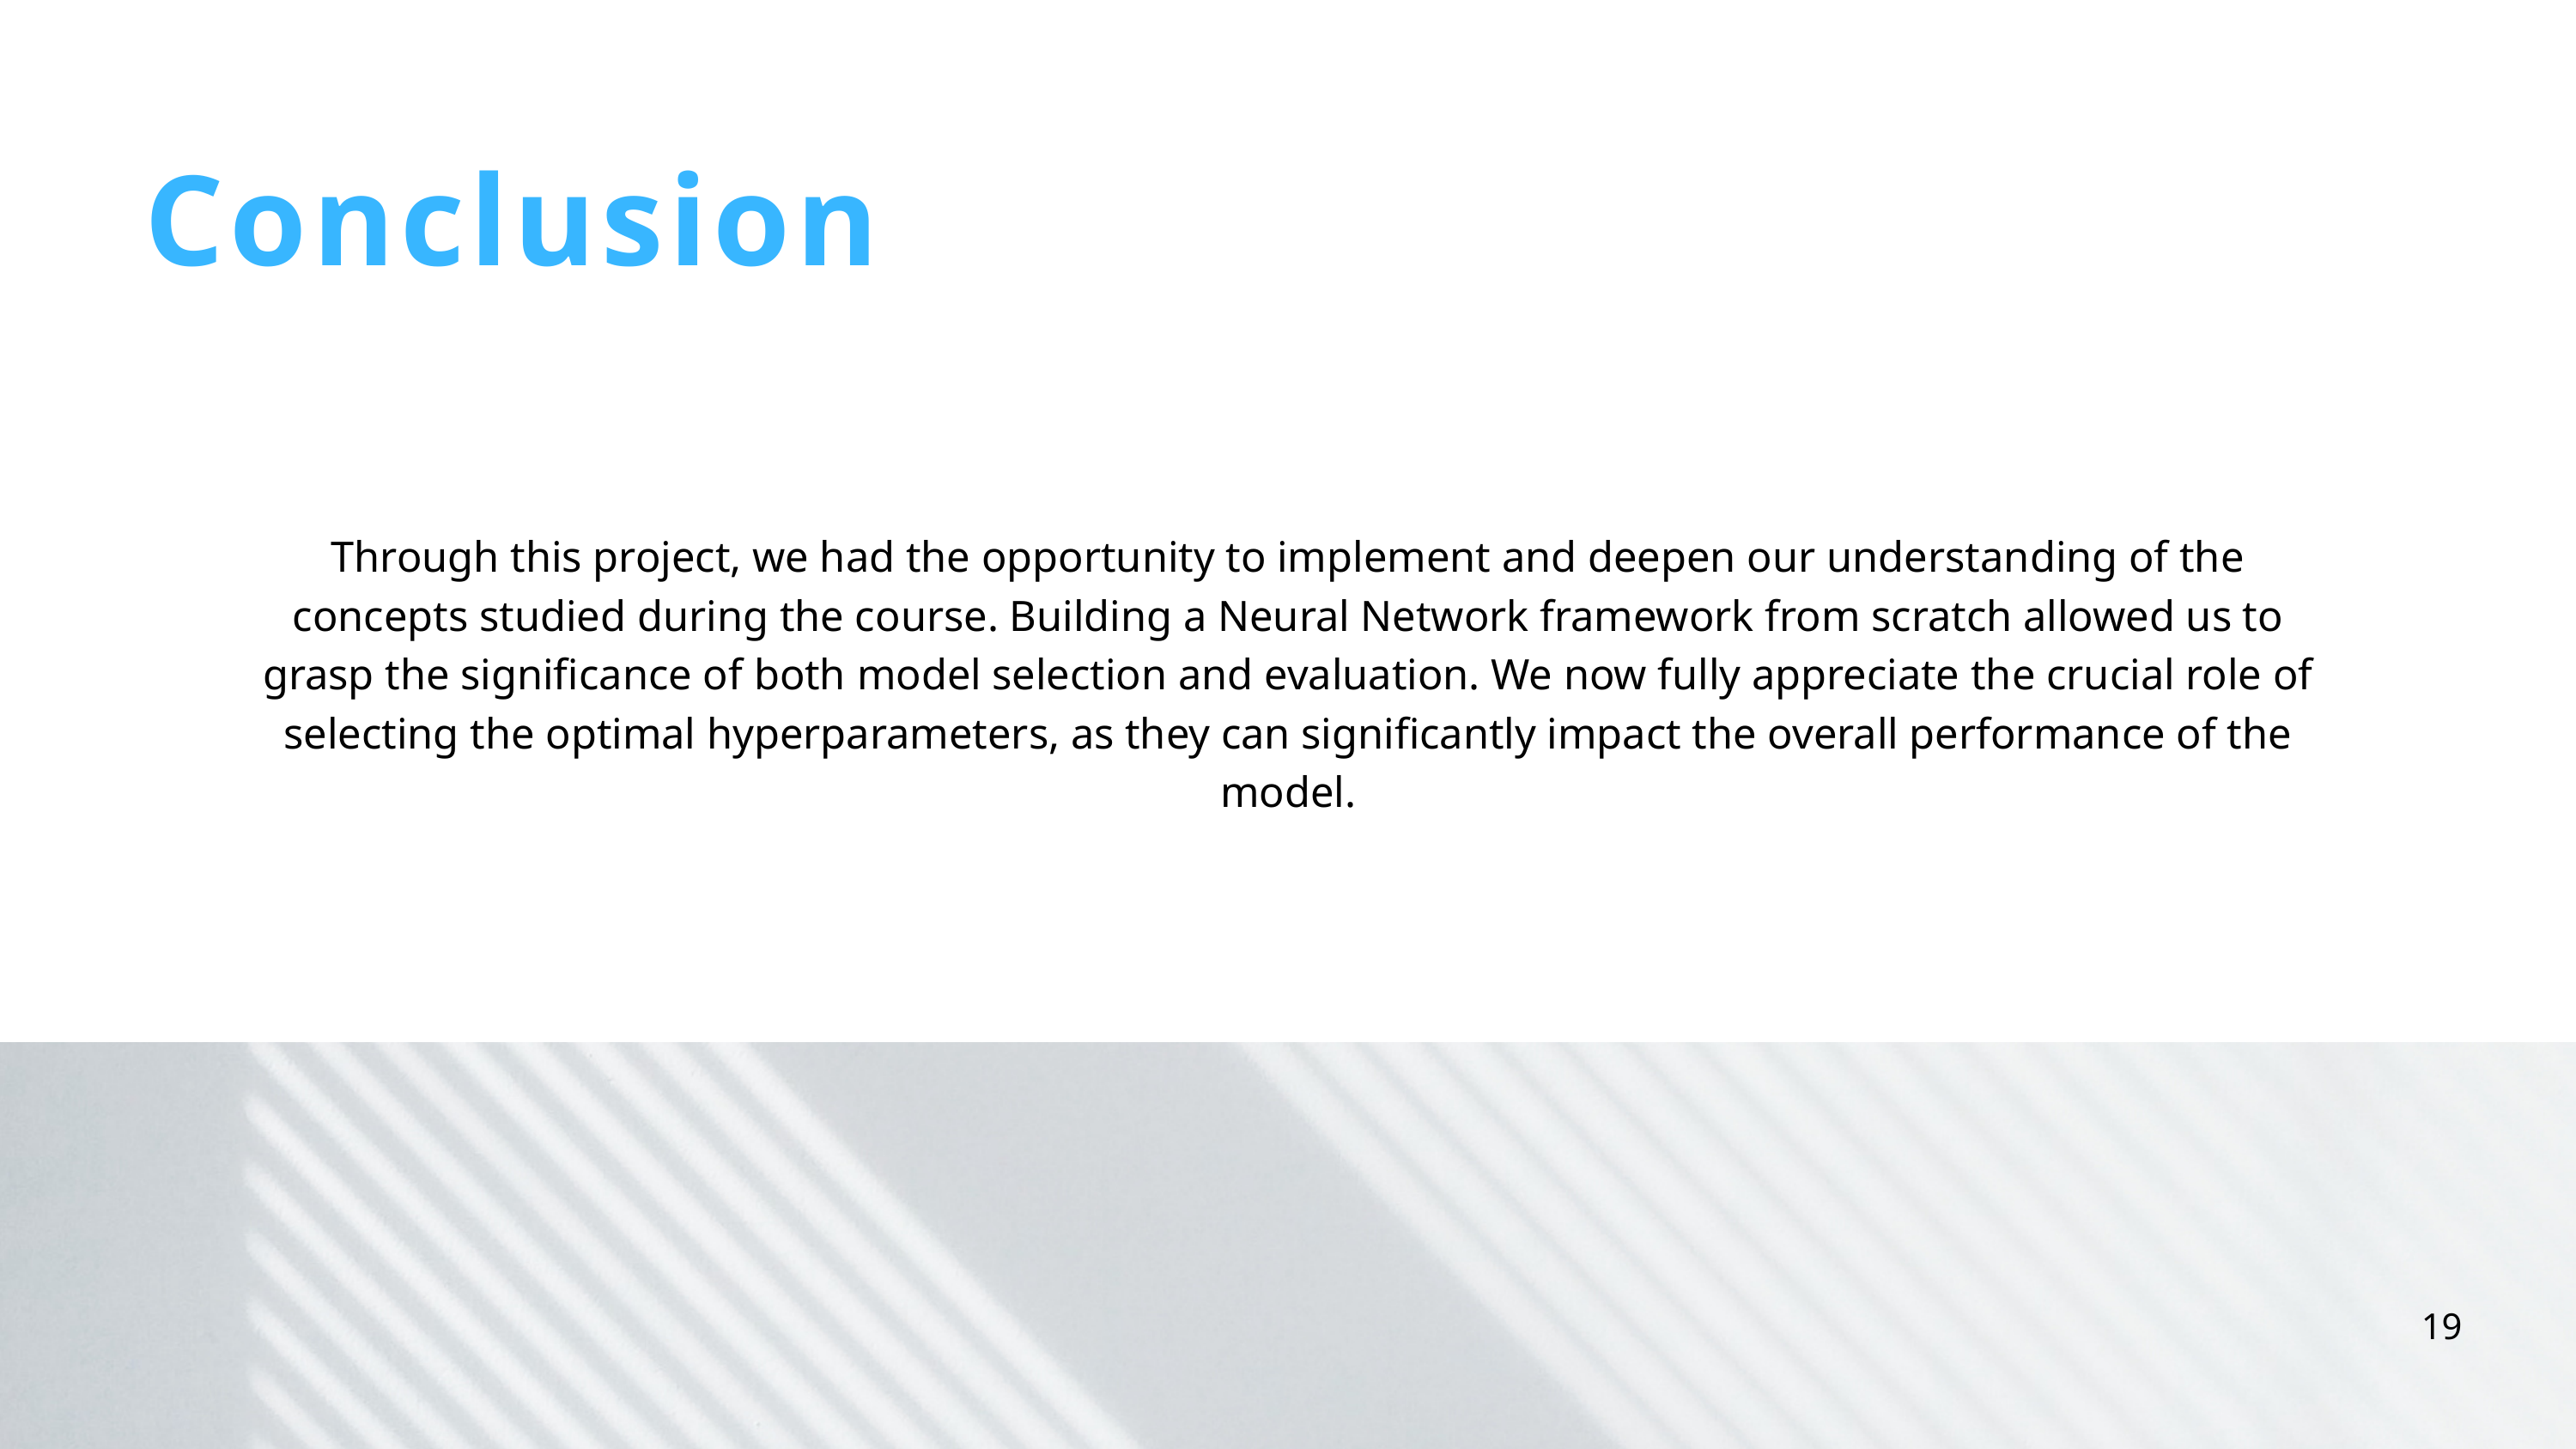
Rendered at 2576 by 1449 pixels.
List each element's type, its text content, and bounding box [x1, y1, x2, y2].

text_box [0, 1042, 2576, 1449]
text_box Through this project, we had the opportunity to implement and deepen our understanding of the concepts studied during the course. Building a Neural Network framework from scratch allowed us to grasp the significance of both model selection and evaluation. We now fully appreciate the crucial role of selecting the optimal hyperparameters, as they can significantly impact the overall performance of the model. [240, 522, 2336, 816]
text_box Conclusion [144, 154, 1068, 291]
text_box 19 [2421, 1296, 2463, 1348]
